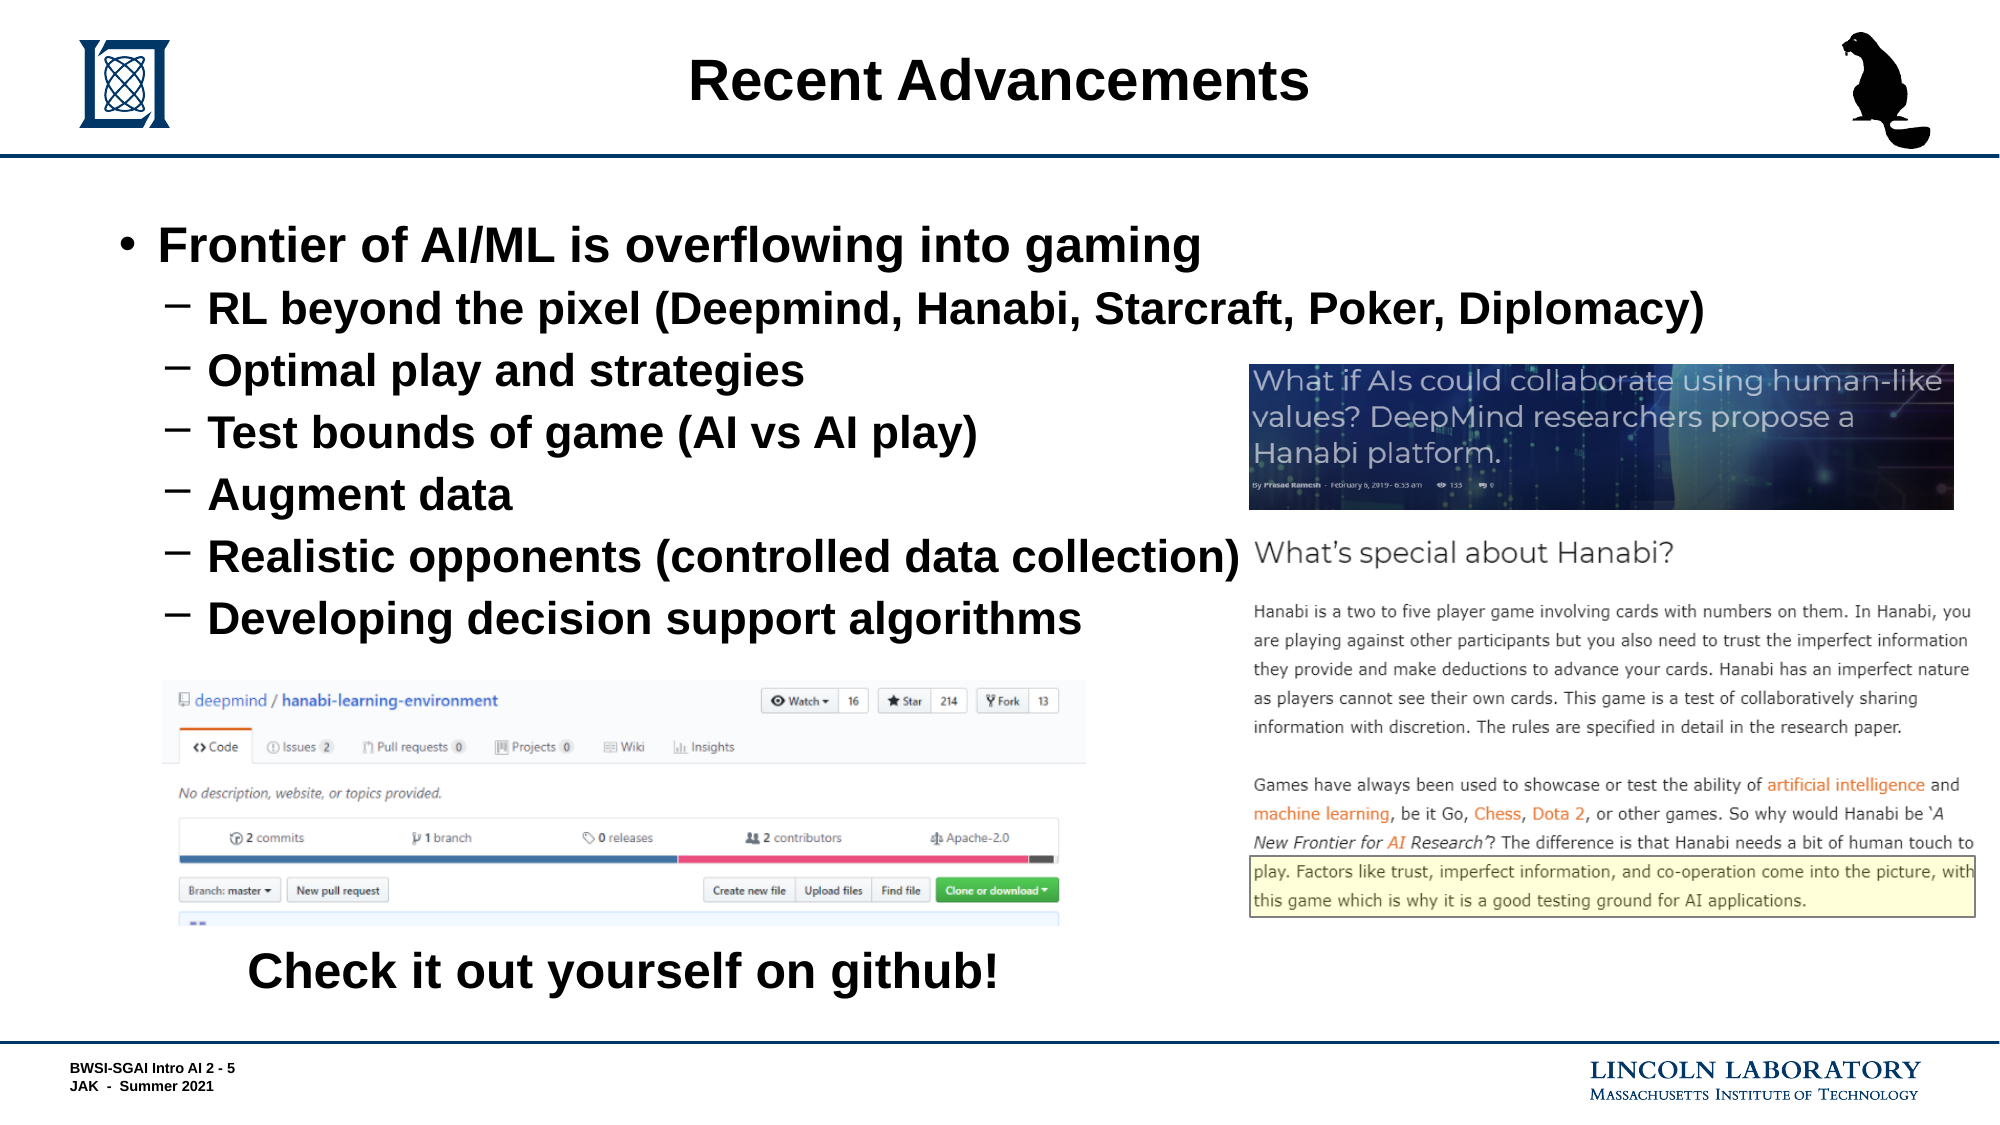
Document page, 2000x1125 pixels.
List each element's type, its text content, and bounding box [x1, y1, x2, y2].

title Recent Advancements [205, 16, 1794, 151]
picture [161, 680, 1086, 927]
picture [1249, 363, 1955, 511]
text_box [1249, 523, 1988, 932]
text_box Check it out yourself on github! [210, 934, 1038, 1007]
picture [1830, 20, 1942, 156]
picture [1588, 1061, 1921, 1100]
list Frontier of AI/ML is overflowing into gaming RL beyond the pixel (Deepmind, Hanabi, Starcraft, Poker, Diplomacy) Optimal play and strategies Test bounds of game (AI vs AI play) Augment data Realistic opponents (controlled data collection) Developing decision support algorithms [103, 211, 1896, 1004]
picture [79, 40, 170, 128]
